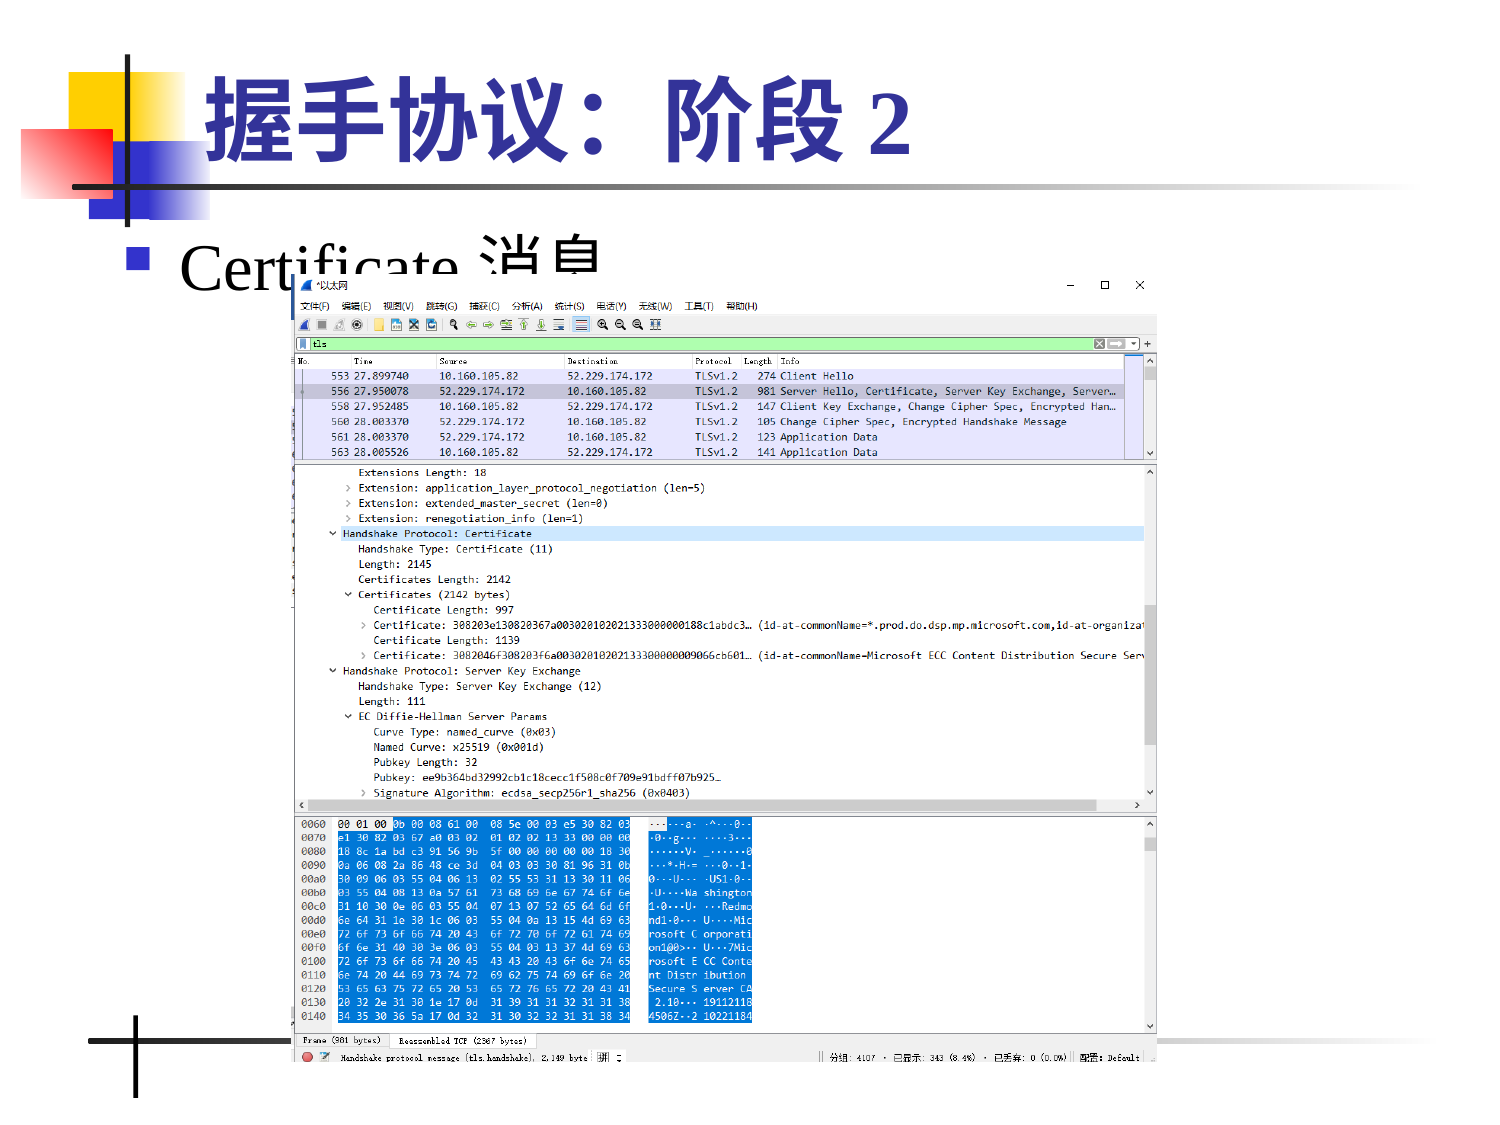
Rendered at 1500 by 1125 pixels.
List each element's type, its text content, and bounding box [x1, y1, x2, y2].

list Certificate消息 [107, 202, 1384, 924]
title 握手协议：阶段2 [188, 23, 1468, 181]
picture [291, 274, 1158, 1062]
